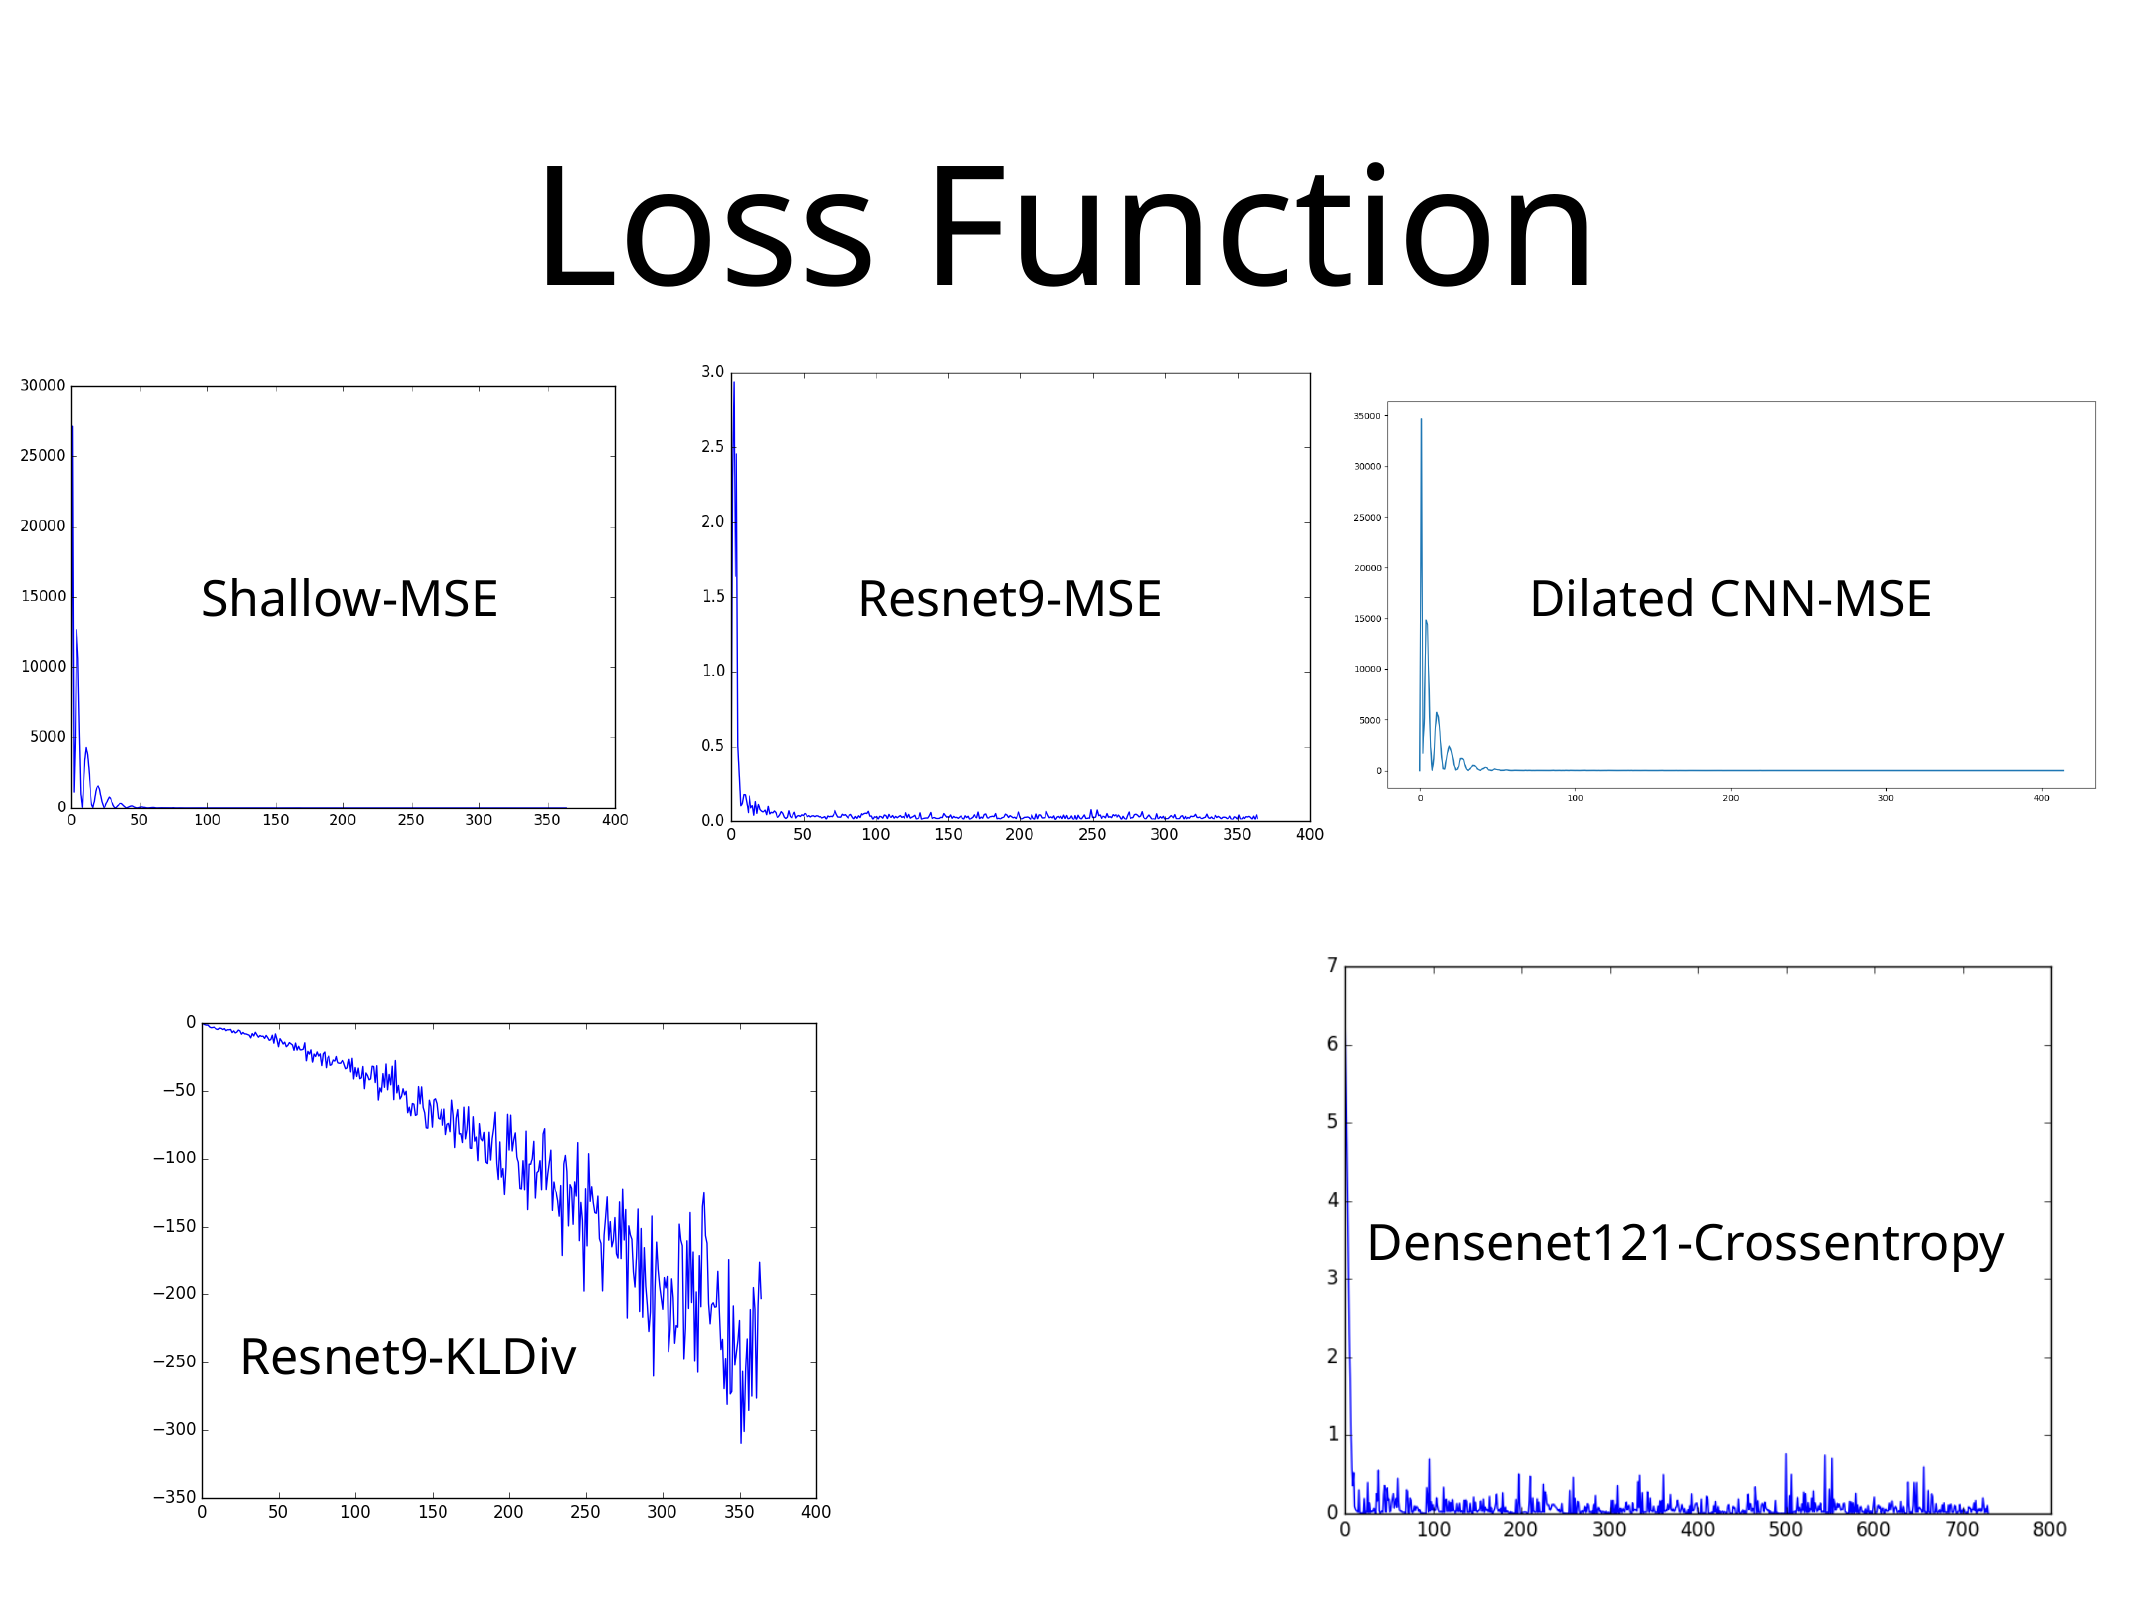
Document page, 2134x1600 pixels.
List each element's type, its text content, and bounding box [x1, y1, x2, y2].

picture [0, 316, 2128, 877]
picture [1231, 898, 2134, 1582]
title Loss Function [155, 41, 1978, 367]
picture [102, 963, 895, 1558]
